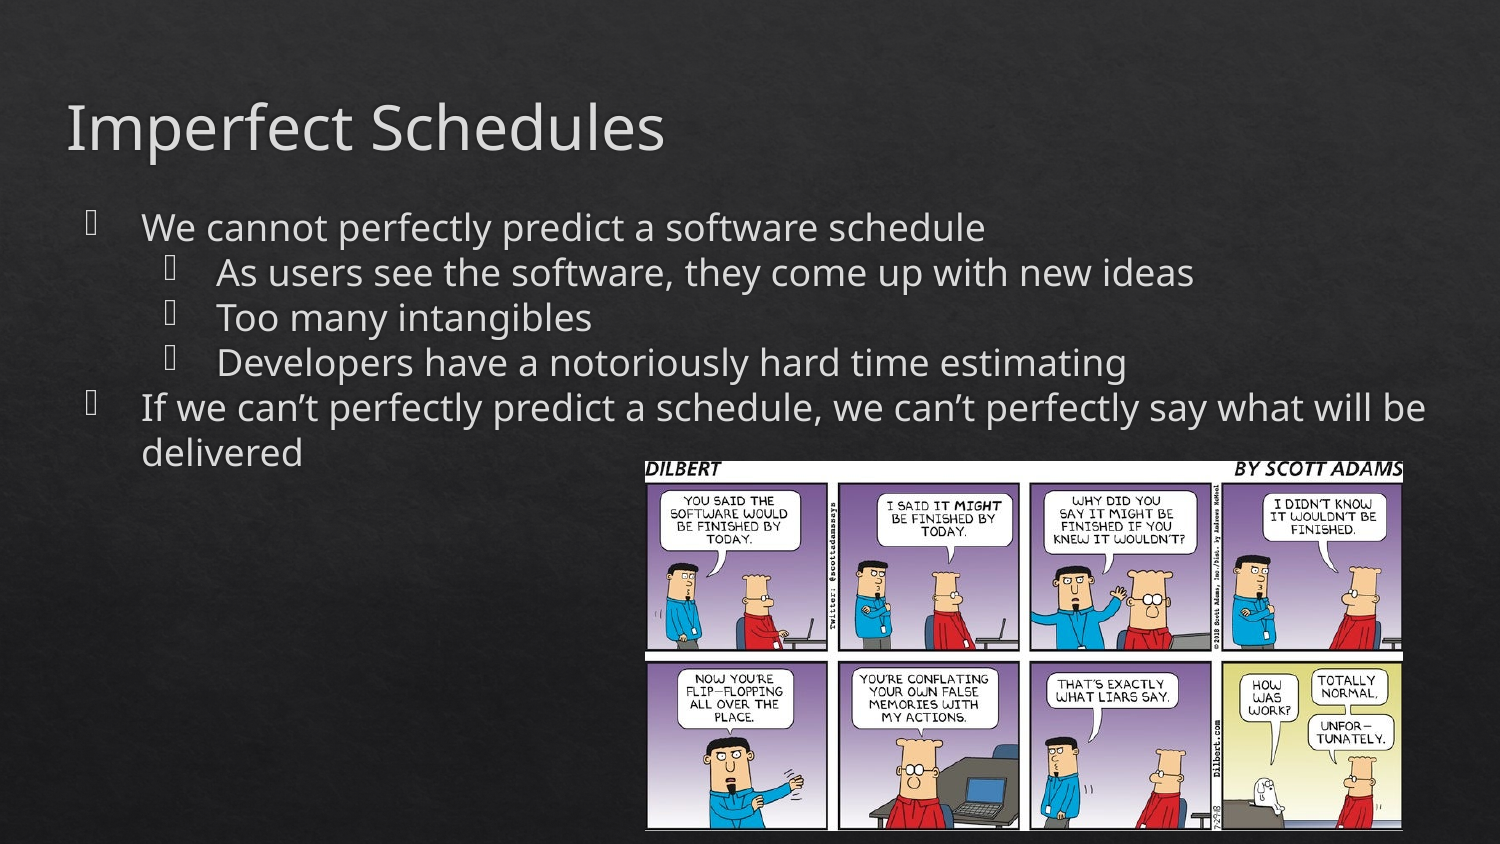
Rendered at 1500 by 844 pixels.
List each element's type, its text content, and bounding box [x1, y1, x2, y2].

picture [645, 460, 1403, 831]
list We cannot perfectly predict a software schedule As users see the software, they come up with new ideas Too many intangibles Developers have a notoriously hard time estimating If we can’t perfectly predict a schedule, we can’t perfectly say what will be delivered [51, 189, 1449, 750]
title Imperfect Schedules [51, 72, 1449, 167]
